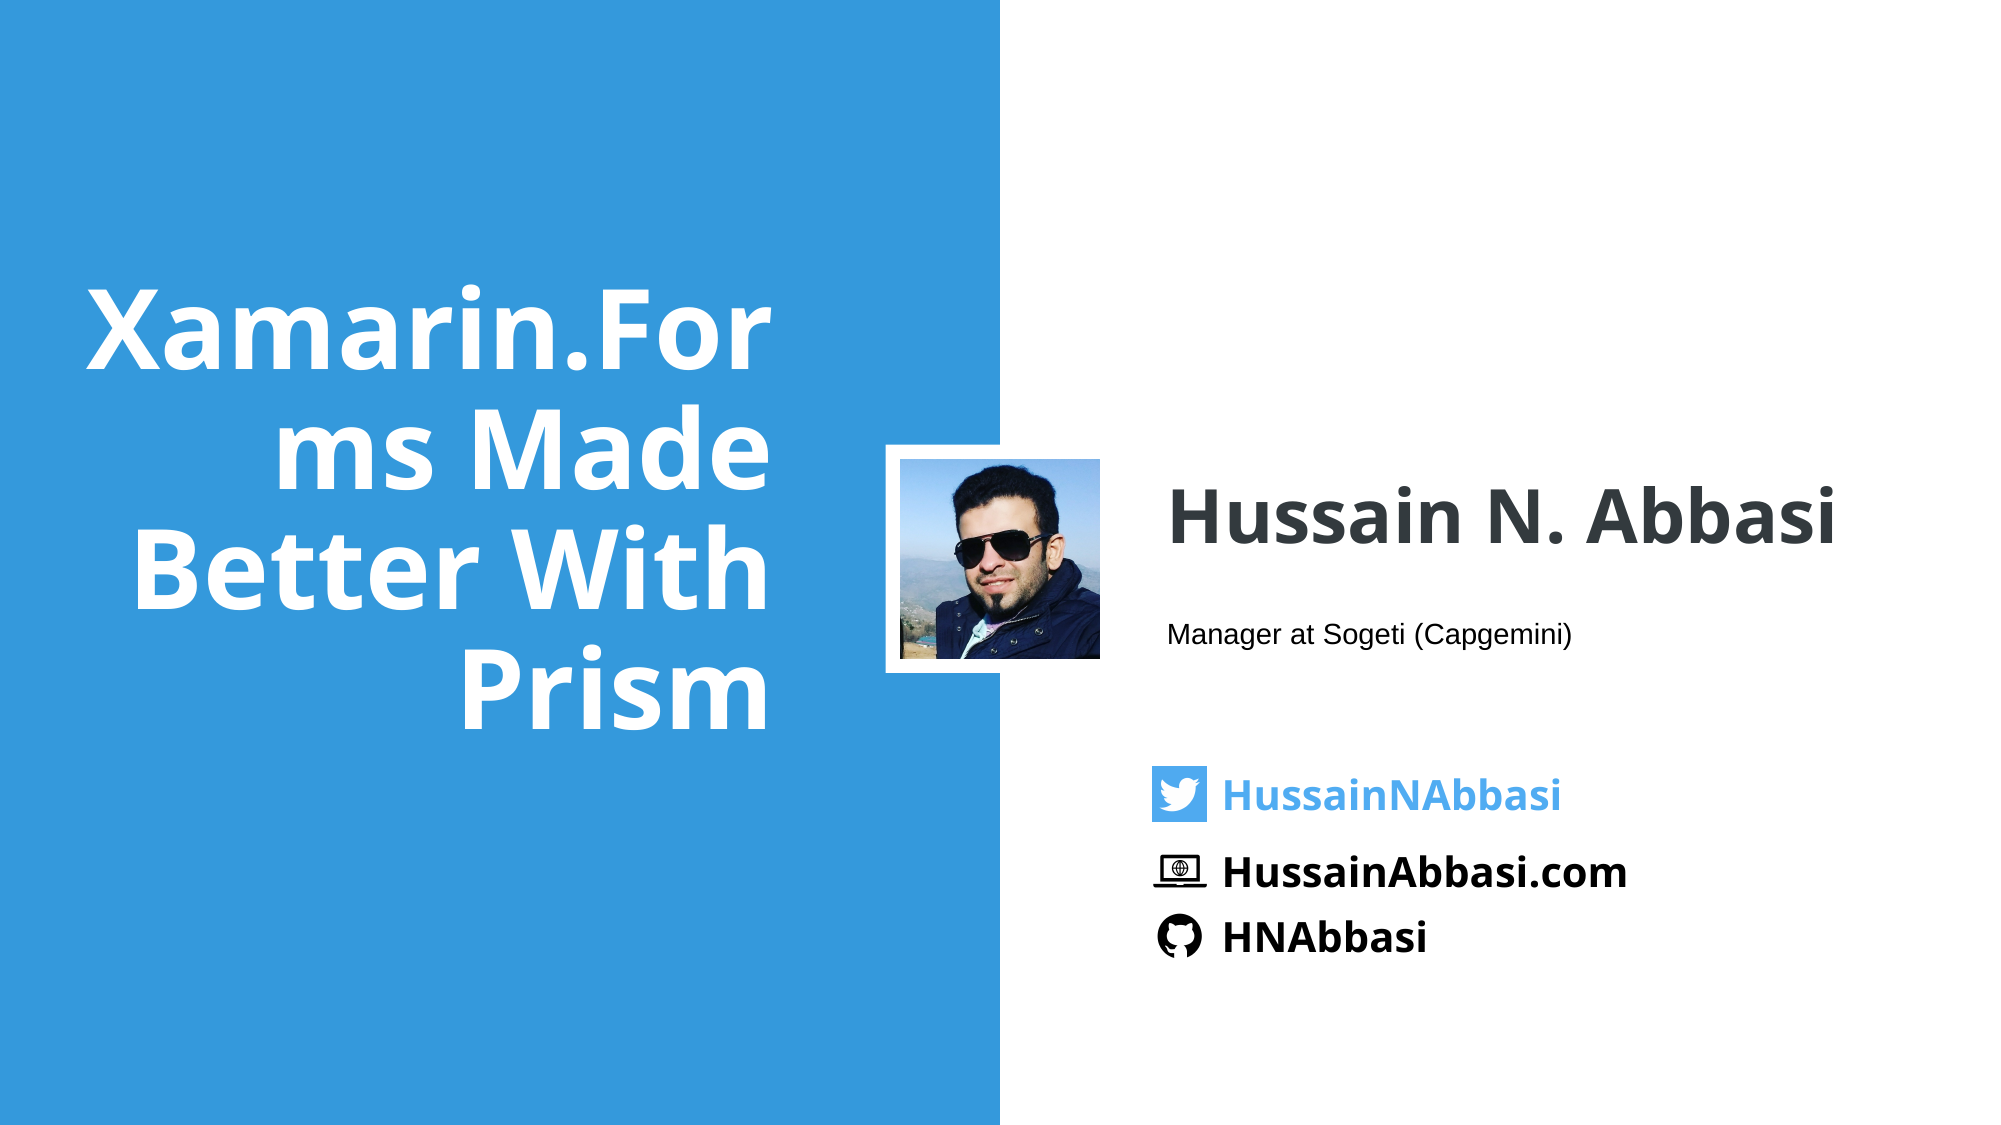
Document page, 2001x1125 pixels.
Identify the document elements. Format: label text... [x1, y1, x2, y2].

text_box HNAbbasi [1206, 903, 1904, 969]
text_box HussainAbbasi.com [1206, 838, 1904, 903]
text_box Hussain N. Abbasi [1151, 460, 2000, 566]
text_box [885, 443, 1115, 674]
picture [1151, 766, 1207, 822]
picture [1151, 843, 1208, 899]
picture [900, 459, 1100, 659]
title Xamarin.Forms Made Better With Prism [24, 263, 789, 762]
picture [1151, 908, 1208, 965]
text_box [0, 0, 1001, 1125]
text_box HussainNAbbasi [1206, 761, 1904, 827]
text_box Manager at Sogeti (Capgemini) [1152, 607, 1775, 658]
